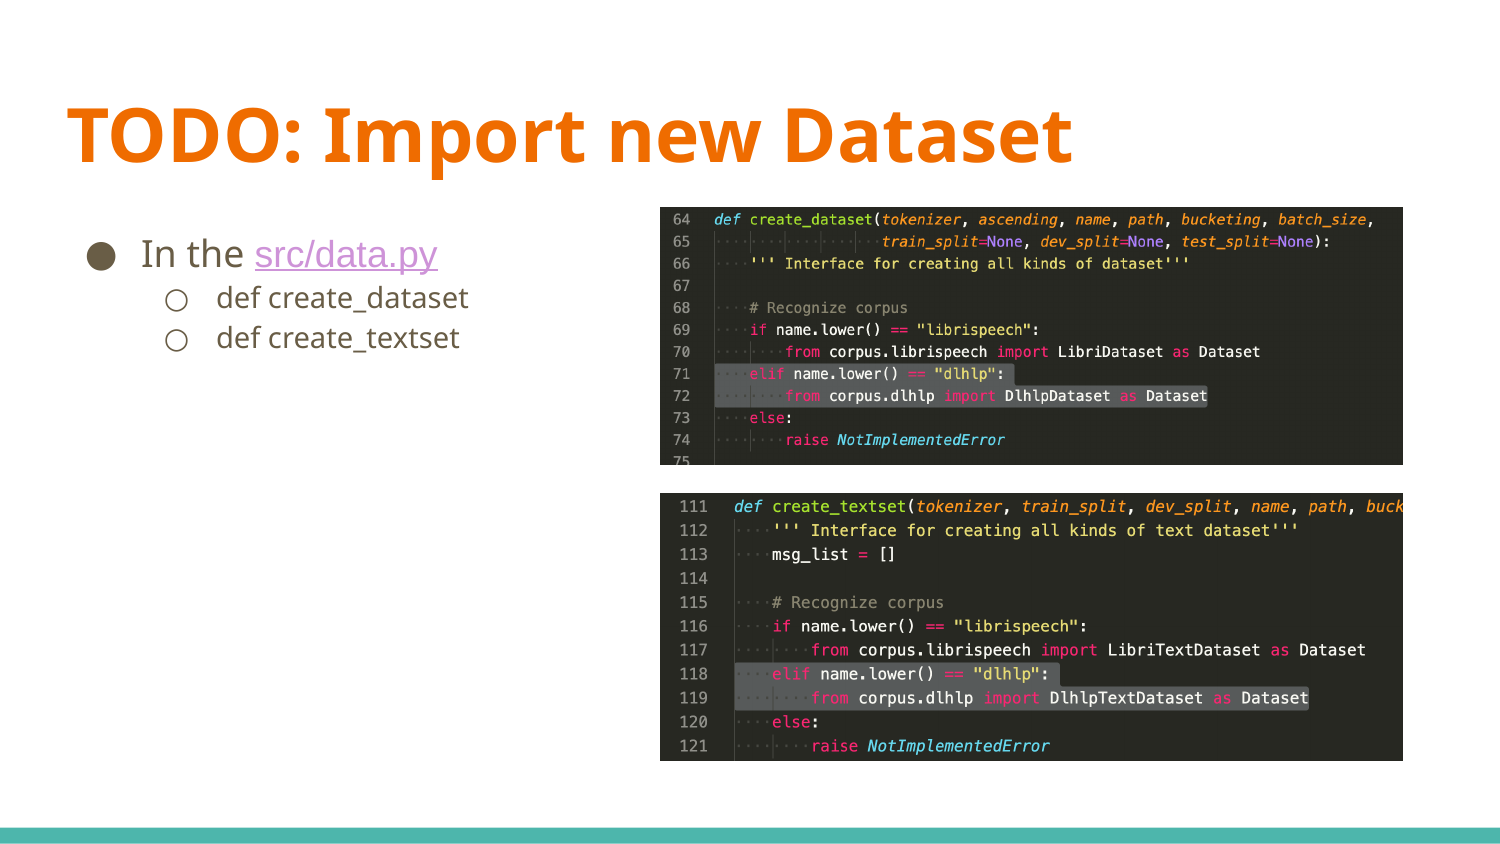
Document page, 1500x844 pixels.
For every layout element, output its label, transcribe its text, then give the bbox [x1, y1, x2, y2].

picture [659, 207, 1404, 466]
title TODO: Import new Dataset [51, 72, 1449, 189]
list In the src/data.py def create_dataset def create_textset [51, 207, 1449, 750]
picture [659, 492, 1404, 761]
